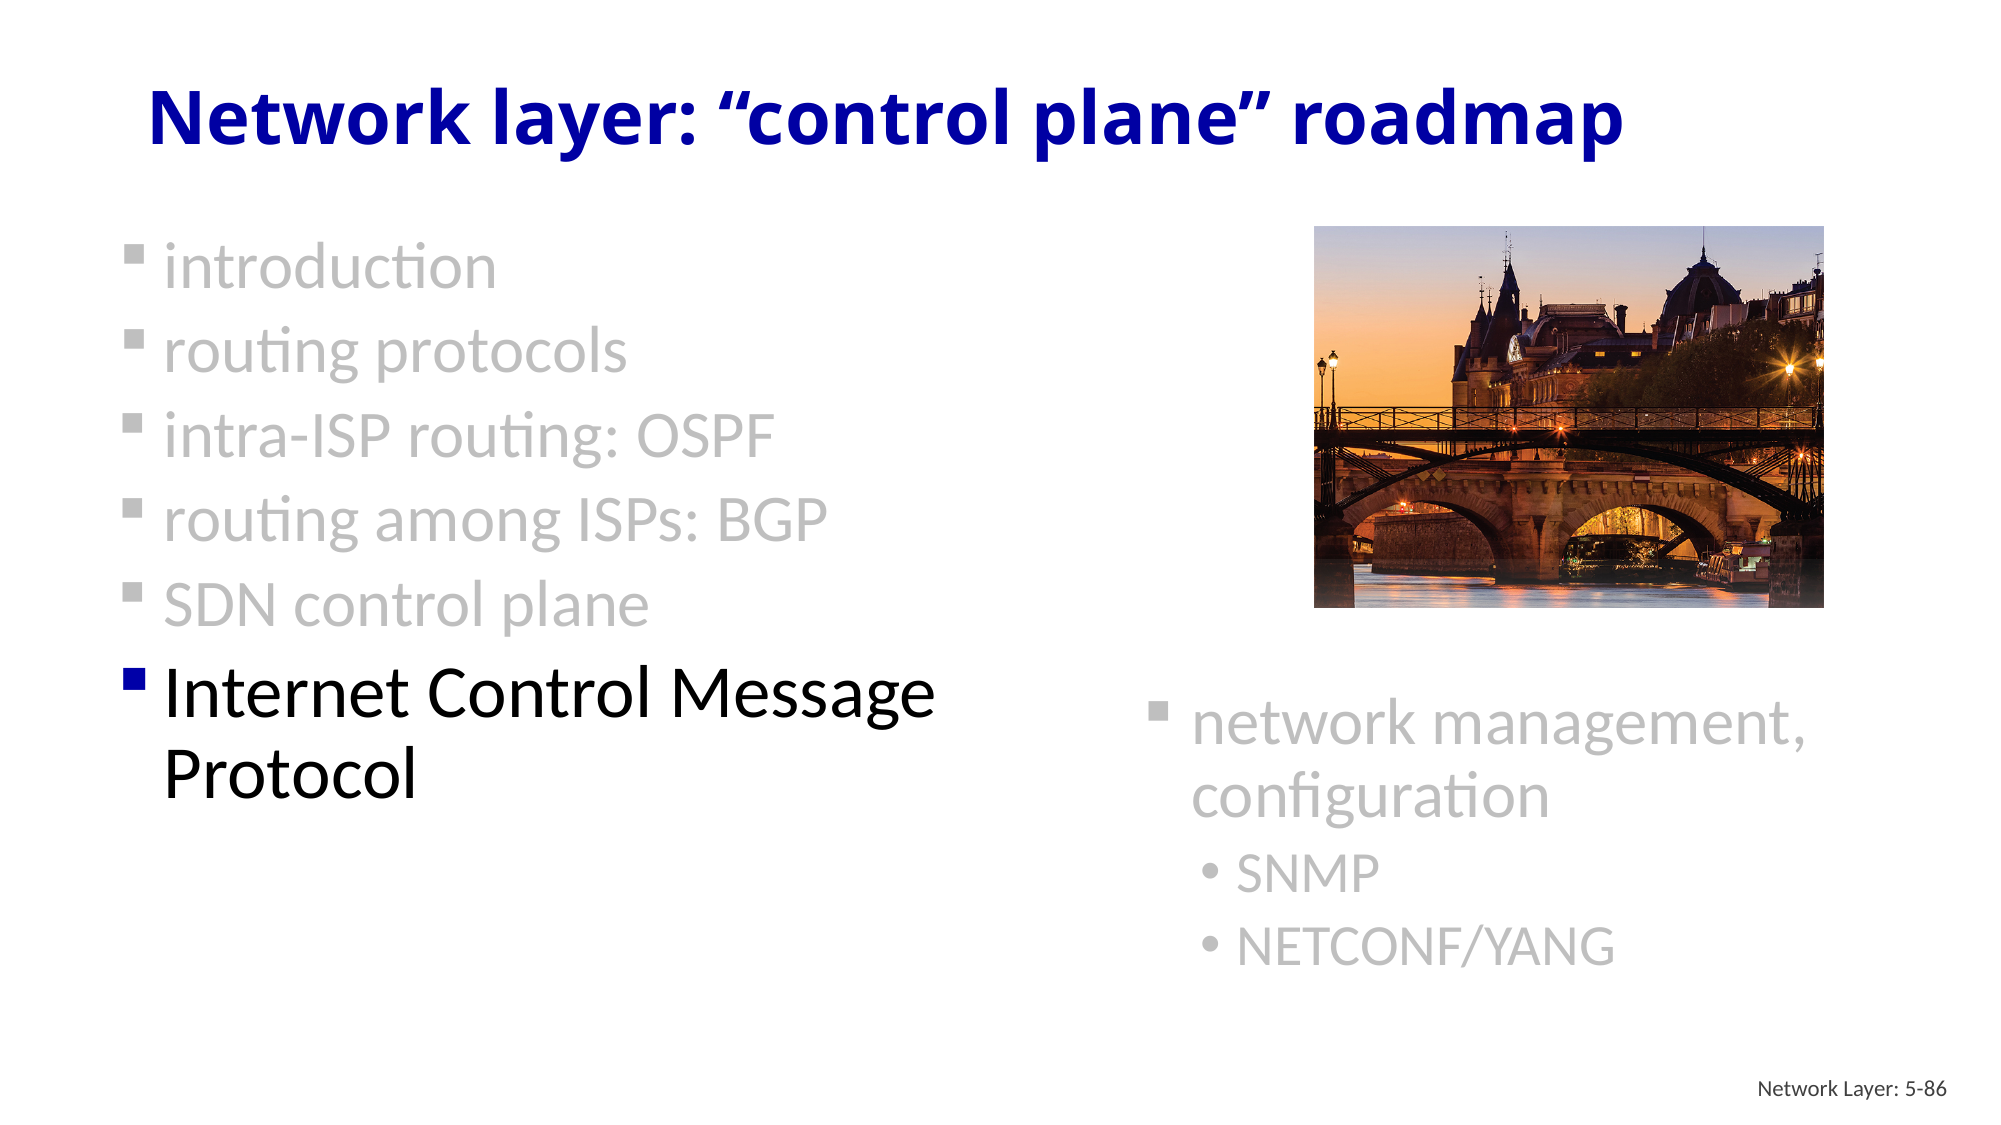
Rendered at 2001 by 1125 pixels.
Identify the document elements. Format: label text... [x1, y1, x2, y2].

text_box network management, configuration SNMP NETCONF/YANG [1109, 679, 1941, 998]
text_box introduction routing protocols intra-ISP routing: OSPF routing among ISPs: BGP SDN control plane Internet Control Message Protocol [102, 223, 1017, 1050]
title Network layer: “control plane” roadmap [131, 47, 1856, 195]
slide_number Network Layer: 5-86 [1512, 1056, 1963, 1117]
picture [1314, 226, 1824, 608]
